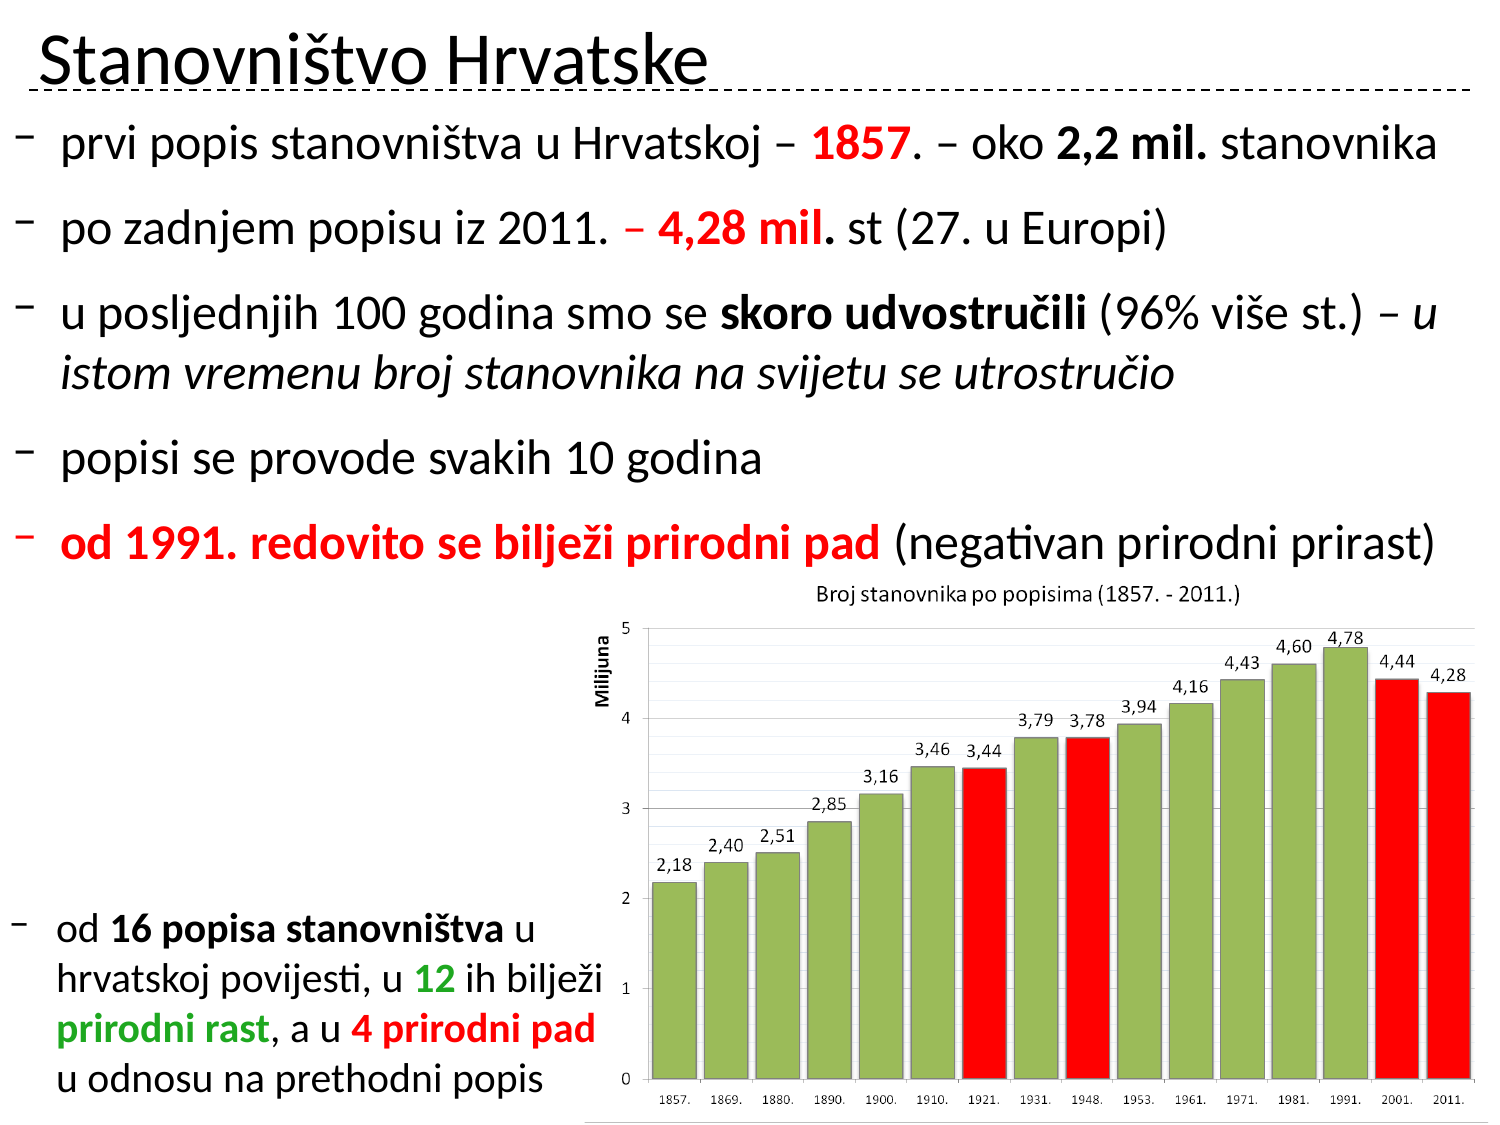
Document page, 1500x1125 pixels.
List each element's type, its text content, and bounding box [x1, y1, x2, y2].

text_box od 16 popisa stanovništva u hrvatskoj povijesti, u 12 ih bilježi prirodni rast, a u 4 prirodni pad u odnosu na prethodni popis [0, 893, 579, 1108]
list prvi popis stanovništva u Hrvatskoj – 1857. – oko 2,2 mil. stanovnika po zadnjem popisu iz 2011. – 4,28 mil. st (27. u Europi) u posljednjih 100 godina smo se skoro udvostručili (96% više st.) – u istom vremenu broj stanovnika na svijetu se utrostručio popisi se provode svakih 10 godina od 1991. redovito se bilježi prirodni pad (negativan prirodni prirast) [0, 101, 1483, 893]
title Stanovništvo Hrvatske [23, 7, 1477, 102]
picture [584, 567, 1489, 1124]
